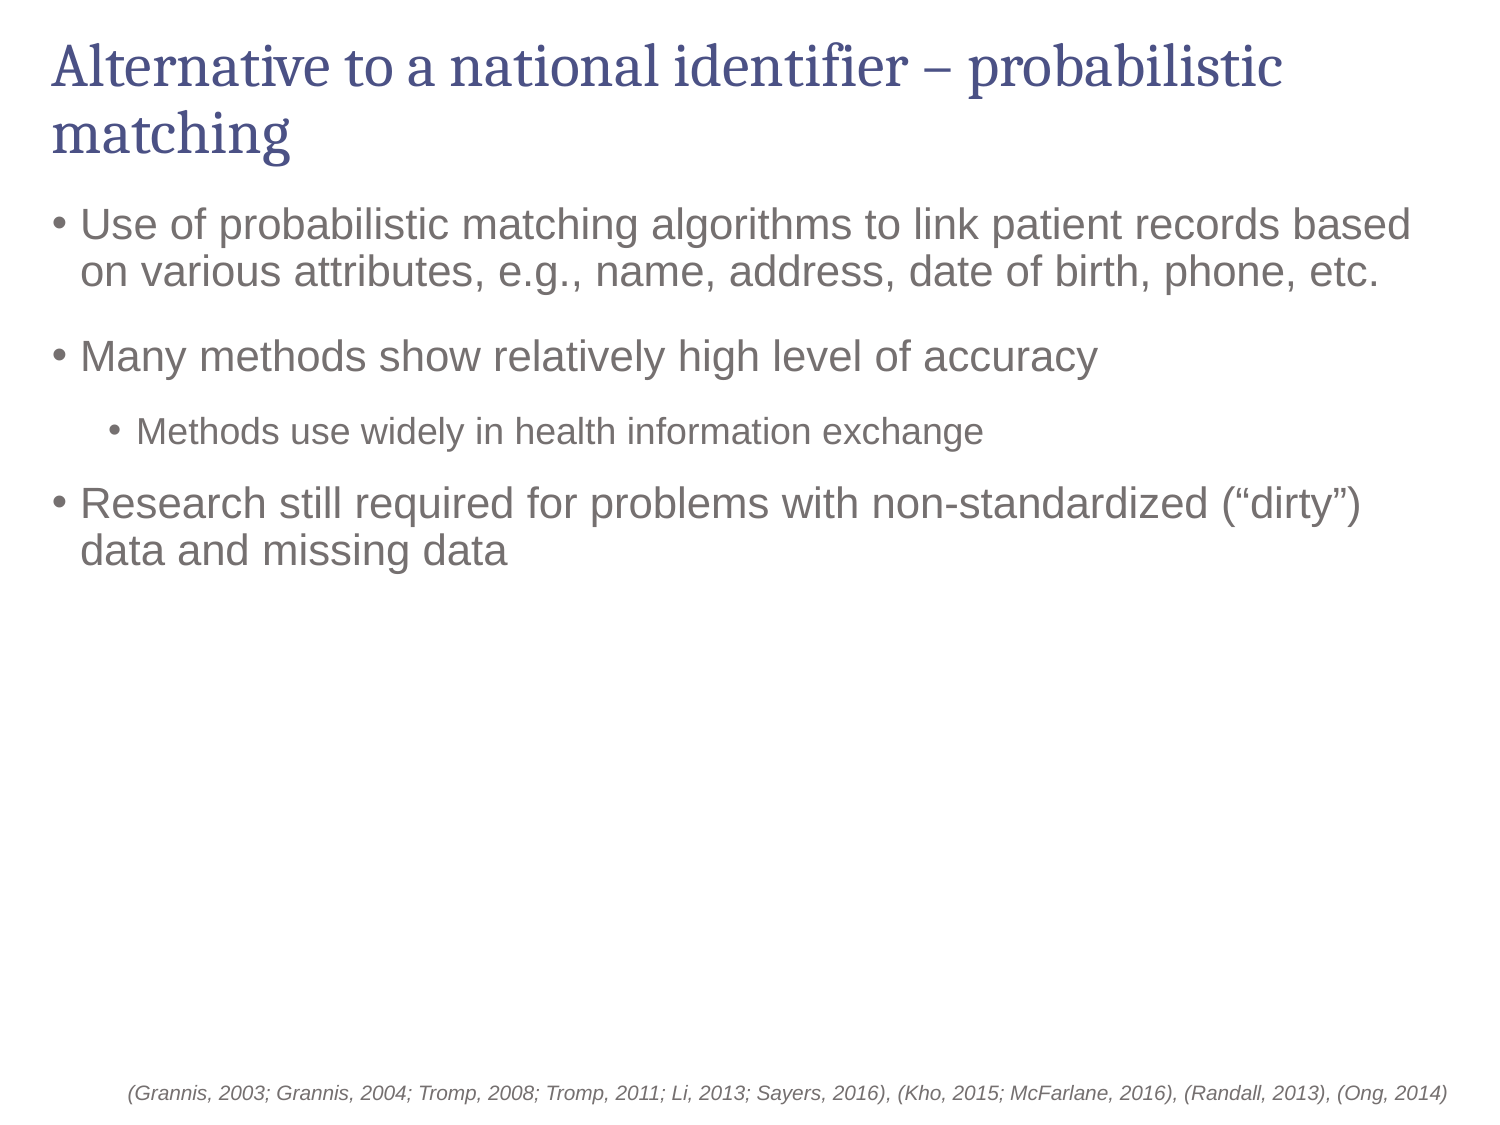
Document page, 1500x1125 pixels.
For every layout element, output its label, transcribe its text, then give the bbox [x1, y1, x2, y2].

list Use of probabilistic matching algorithms to link patient records based on various attributes, e.g., name, address, date of birth, phone, etc. Many methods show relatively high level of accuracy Methods use widely in health information exchange Research still required for problems with non-standardized (“dirty”) data and missing data [36, 194, 1464, 1057]
title Alternative to a national identifier – probabilistic matching [36, 25, 1464, 175]
list (Grannis, 2003; Grannis, 2004; Tromp, 2008; Tromp, 2011; Li, 2013; Sayers, 2016), (Kho, 2015; McFarlane, 2016), (Randall, 2013), (Ong, 2014) [36, 1075, 1464, 1113]
